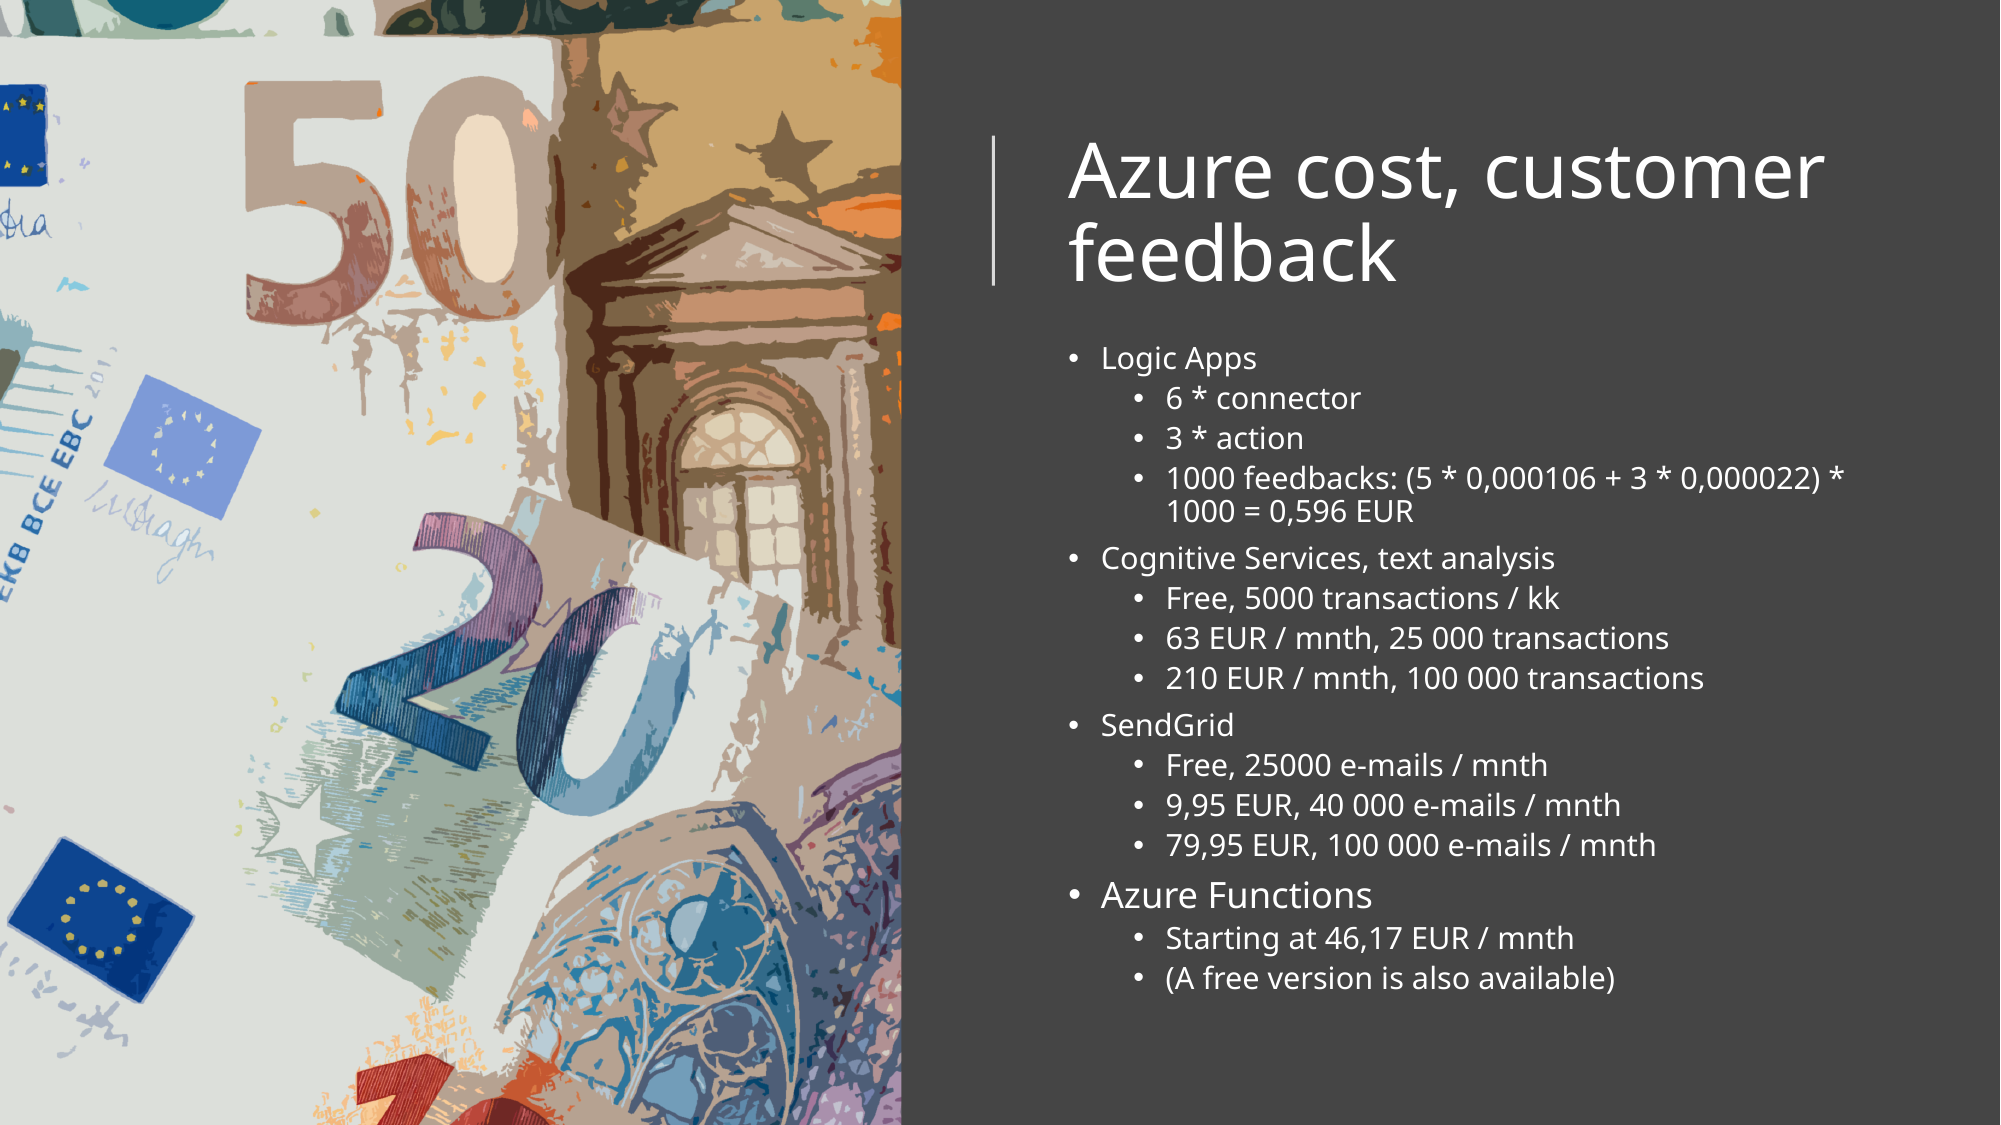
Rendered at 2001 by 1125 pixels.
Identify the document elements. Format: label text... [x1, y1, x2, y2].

text_box [902, 0, 2000, 1125]
title Azure cost, customer feedback [1053, 116, 1899, 314]
picture [0, 0, 902, 1125]
list Logic Apps 6 * connector 3 * action 1000 feedbacks: (5 * 0,000106 + 3 * 0,000022) * 1000 = 0,596‬ EUR Cognitive Services, text analysis Free, 5000 transactions / kk 63 EUR / mnth, 25 000 transactions 210 EUR / mnth, 100 000 transactions SendGrid Free, 25000 e-mails / mnth 9,95 EUR, 40 000 e-mails / mnth 79,95 EUR, 100 000 e-mails / mnth Azure Functions Starting at 46,17 EUR / mnth (A free version is also available) [1053, 336, 1899, 1013]
